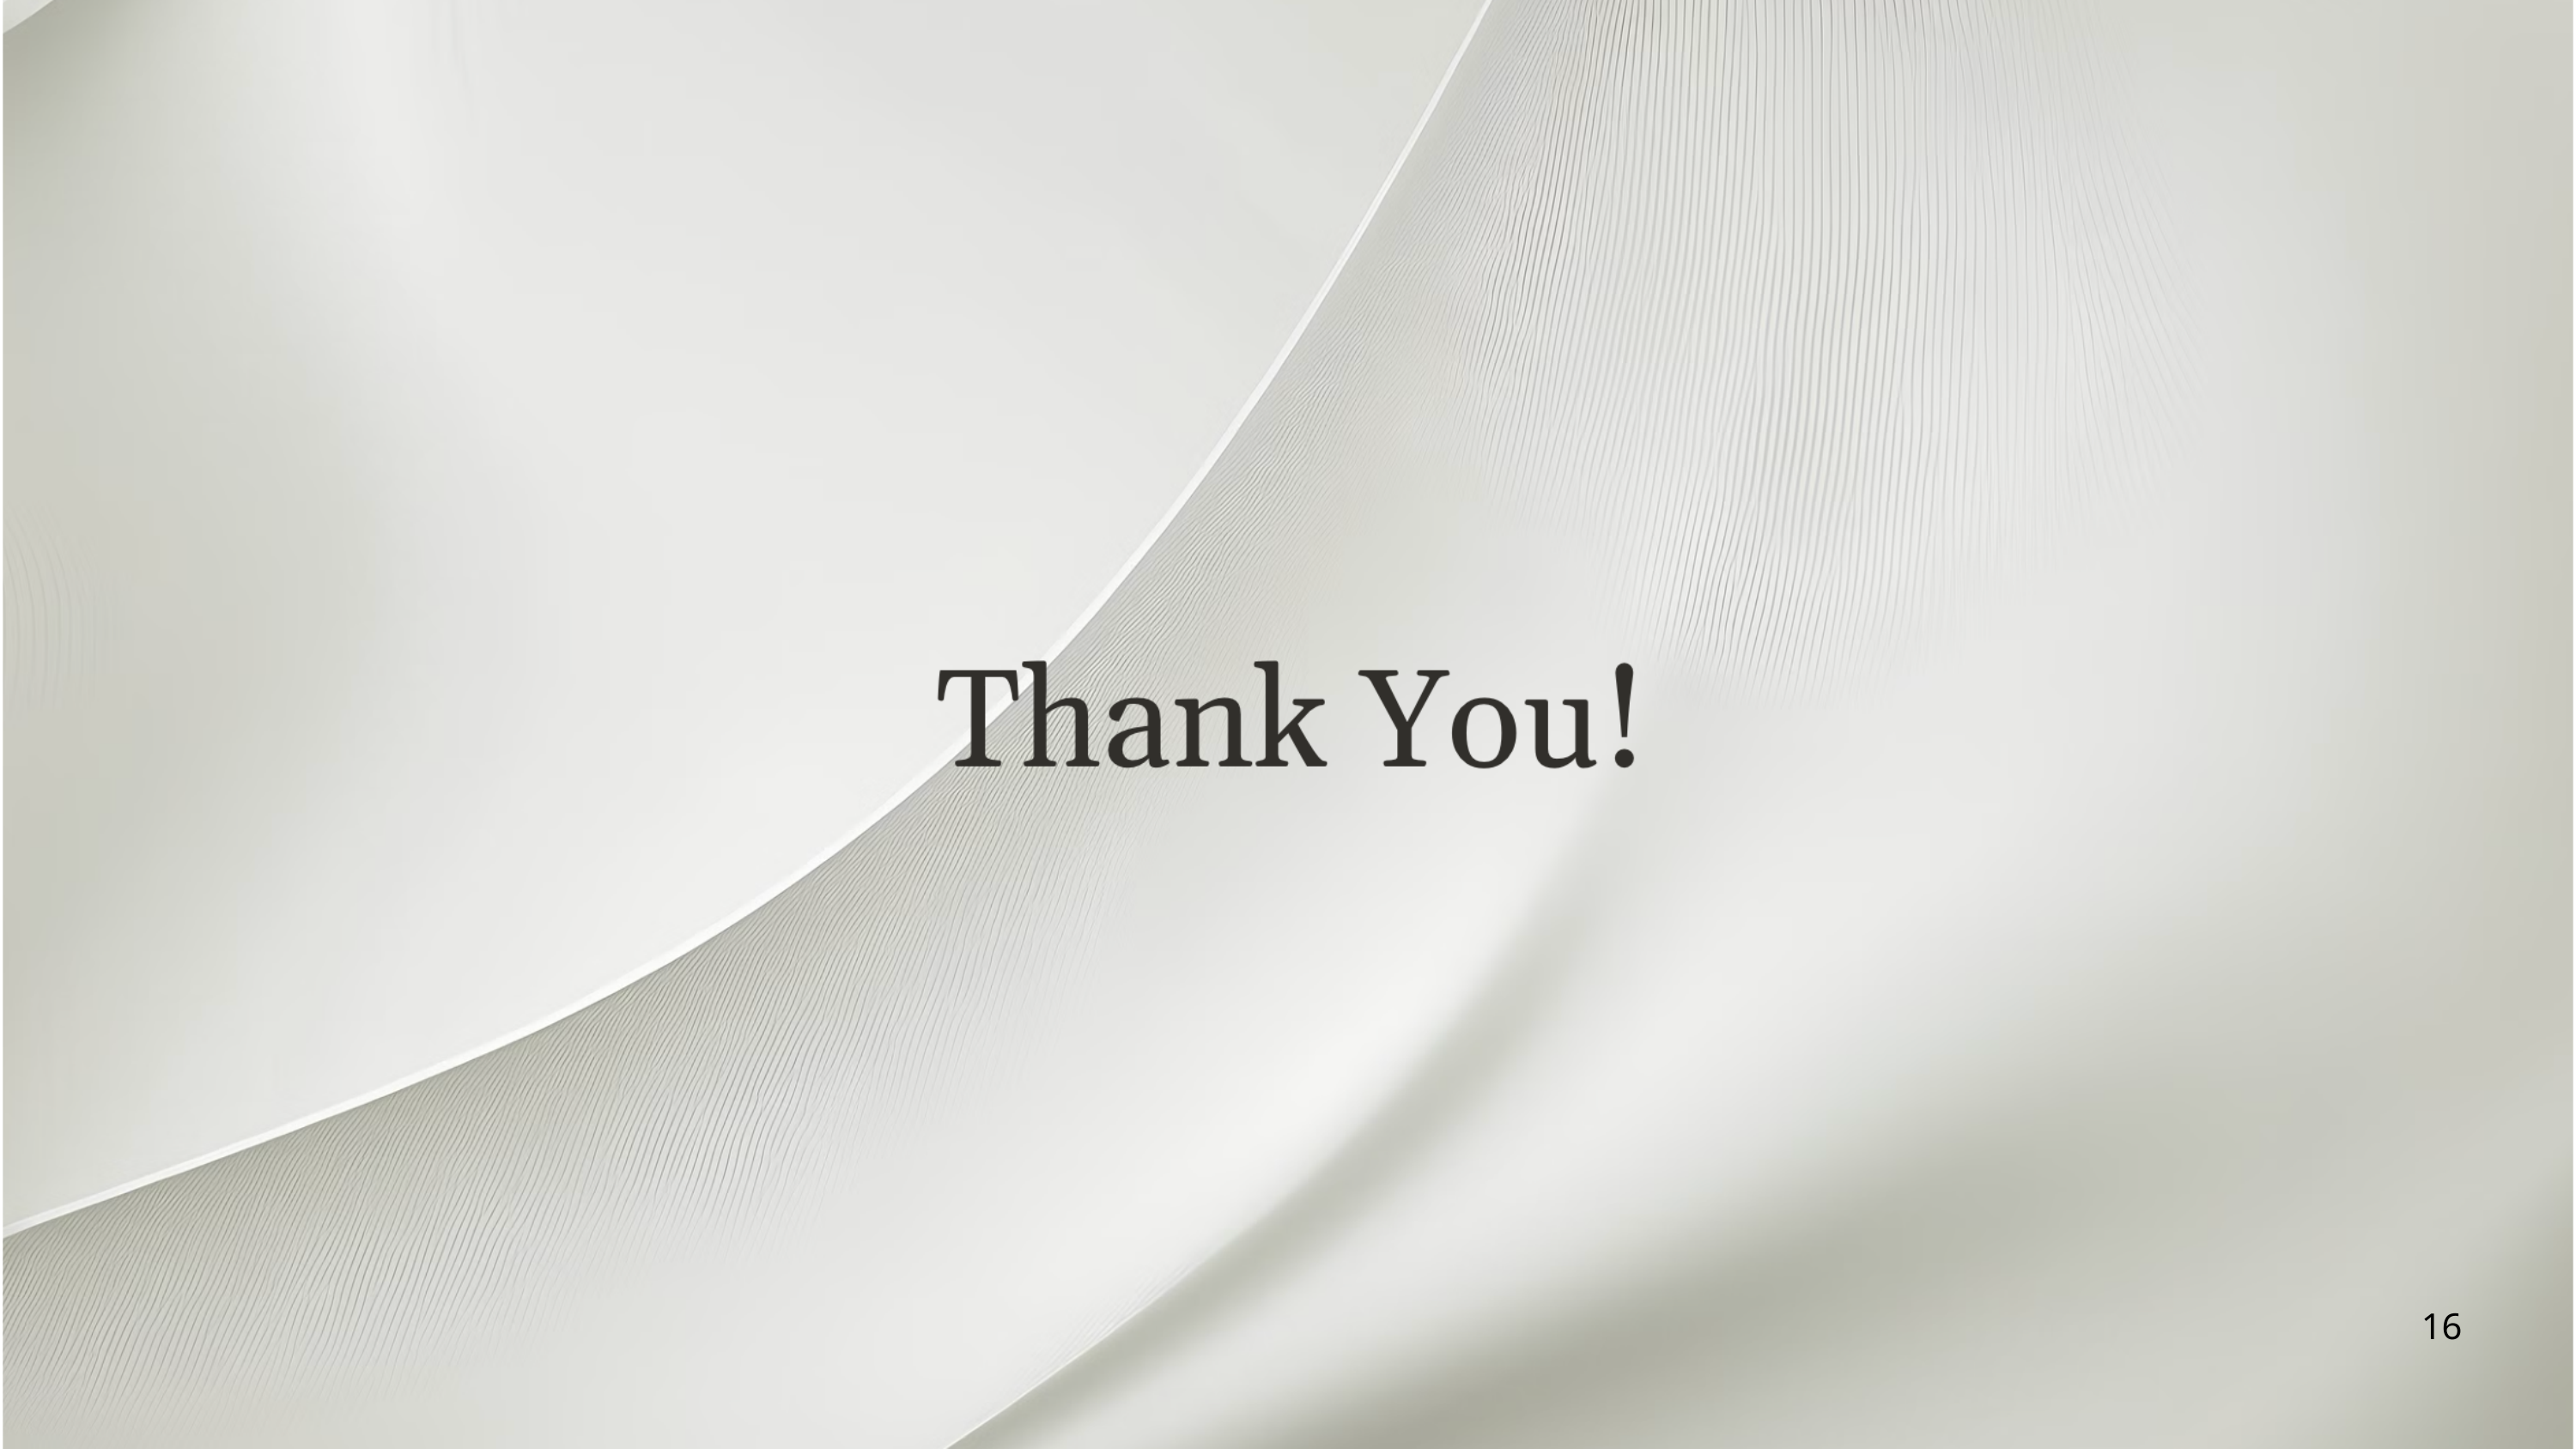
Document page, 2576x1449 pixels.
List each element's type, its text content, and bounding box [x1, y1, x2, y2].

text_box 16 [2421, 1296, 2463, 1348]
text_box [3, 0, 2573, 1449]
